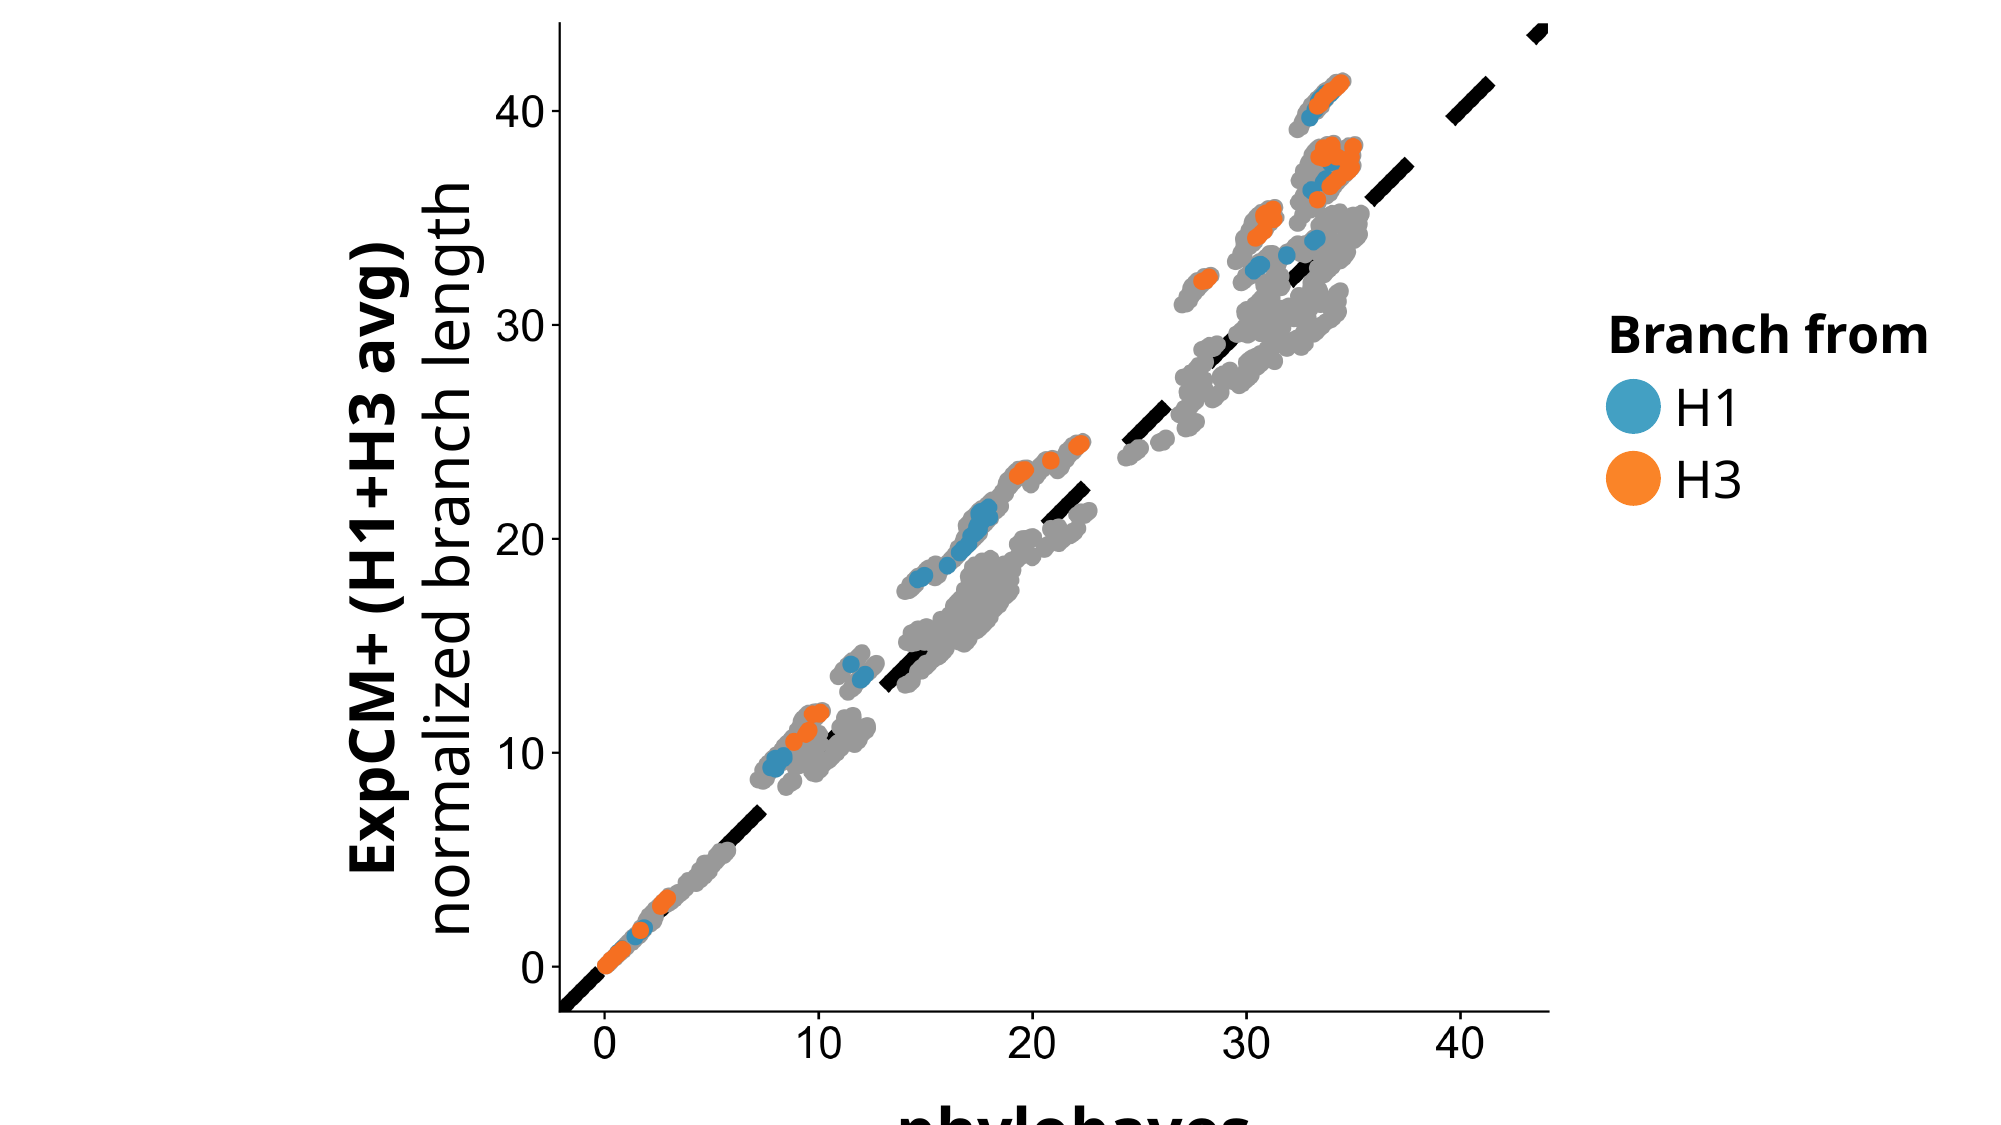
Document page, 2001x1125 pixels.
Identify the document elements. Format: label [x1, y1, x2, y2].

text_box [324, 0, 2000, 1125]
